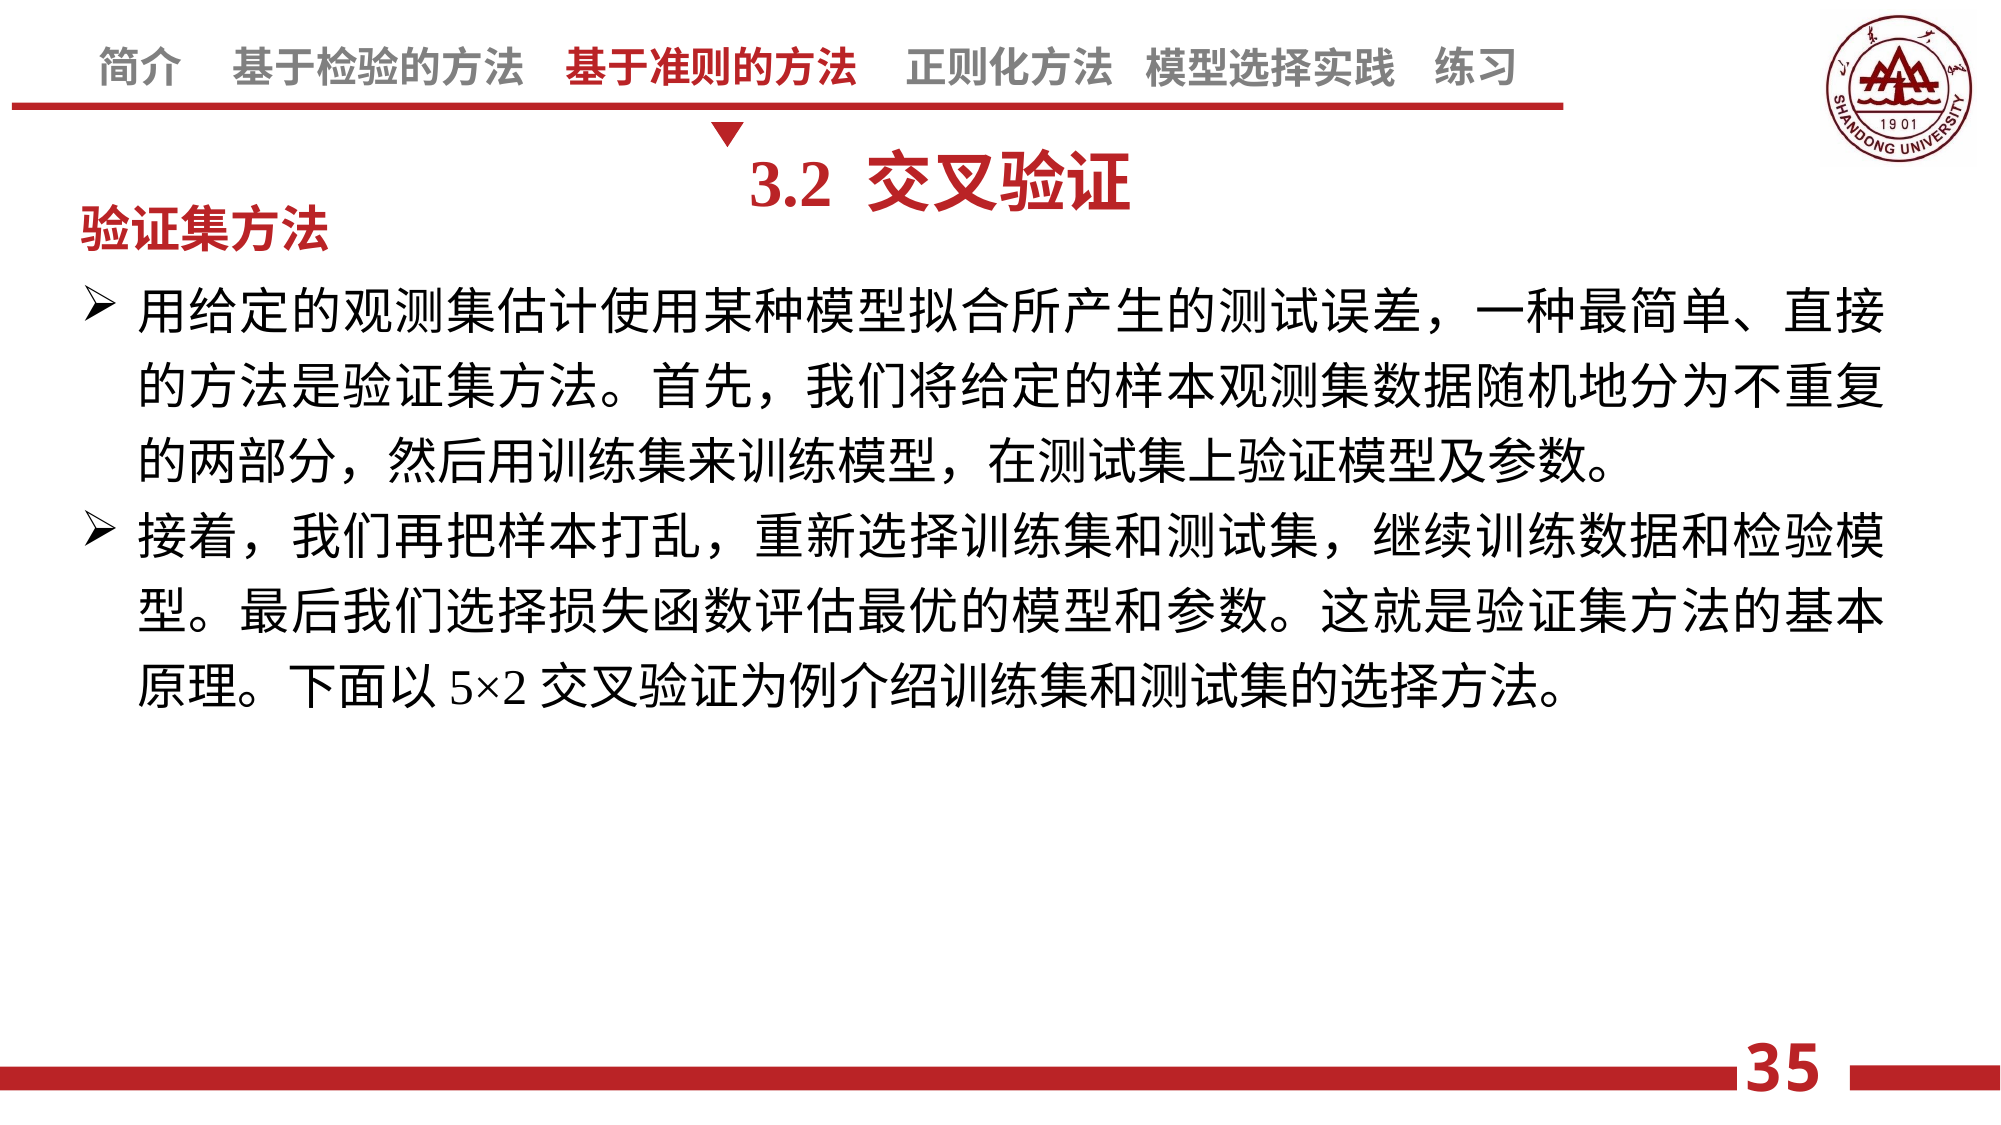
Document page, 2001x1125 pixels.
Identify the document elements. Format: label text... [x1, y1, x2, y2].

text_box 用给定的观测集估计使用某种模型拟合所产生的测试误差，一种最简单、直接 的方法是验证集方法。首先，我们将给定的样本观测集数据随机地分为不重复的两部分，然后用训练集来训练模型，在测试集上验证模型及参数。 接着，我们再把样本打乱，重新选择训练集和测试集，继续训练数据和检验模型。最后我们选择损失函数评估最优的模型和参数。这就是验证集方法的基本原理。下面以5×2交叉验证为例介绍训练集和测试集的选择方法。 [65, 257, 1901, 723]
picture [1820, 9, 1977, 167]
text_box 验证集方法 [65, 190, 1069, 265]
text_box 3.2 交叉验证 [722, 132, 1278, 227]
